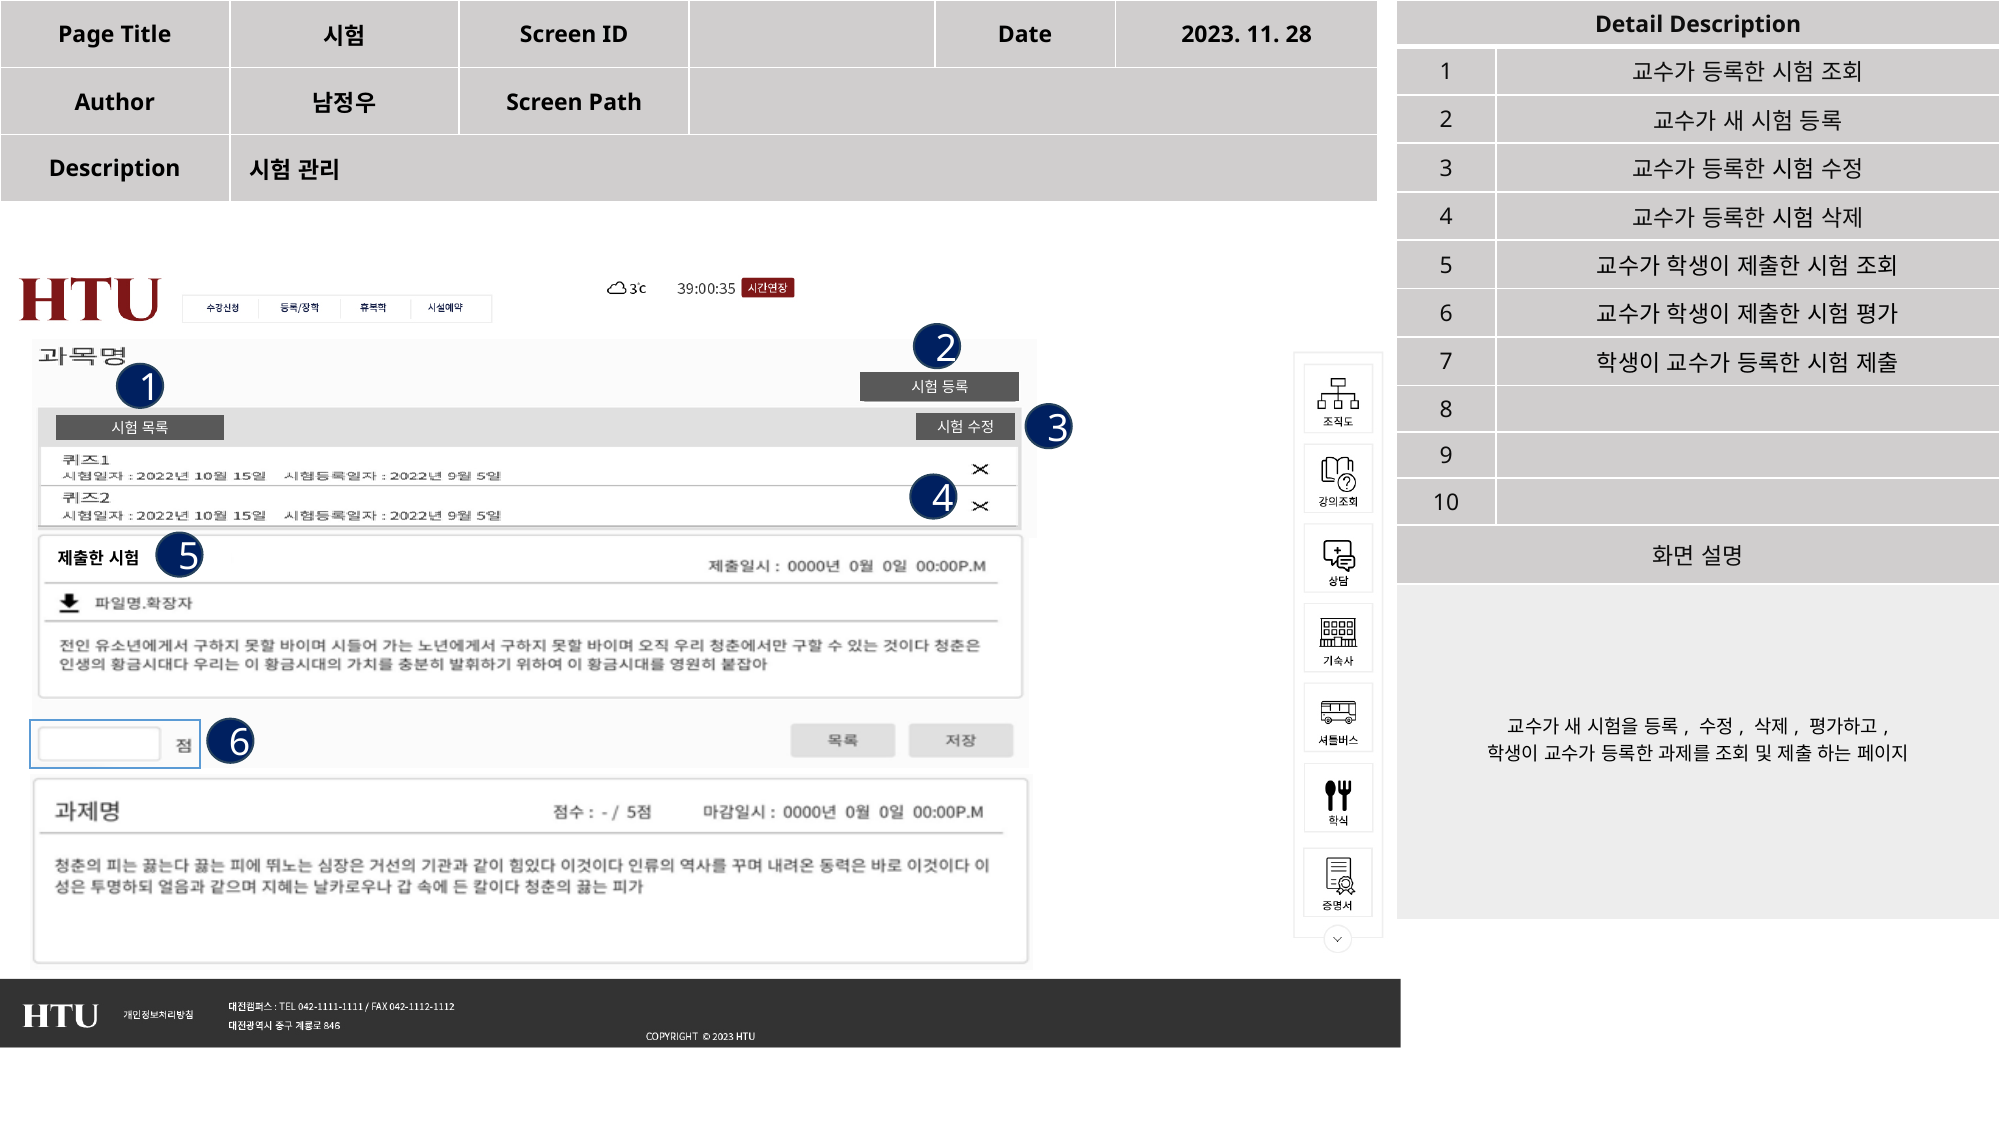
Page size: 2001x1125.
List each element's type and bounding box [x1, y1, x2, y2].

table_header [936, 1, 1115, 67]
table_cell [1401, 289, 1495, 336]
table_cell [1497, 241, 1999, 288]
table_cell [231, 68, 458, 134]
table_header [1116, 1, 1377, 67]
table_cell [1397, 193, 1495, 239]
table_cell [1497, 338, 1999, 385]
table_header [460, 1, 688, 67]
table_header [690, 1, 934, 67]
table_cell [1497, 386, 1999, 431]
table_cell [1397, 49, 1495, 94]
table_header [1397, 1, 1999, 44]
table_cell [460, 68, 688, 134]
table_cell [1497, 49, 1999, 94]
table_cell [1397, 241, 1495, 288]
table_cell [1401, 585, 1999, 919]
table_cell [1497, 289, 1999, 336]
table_cell [1397, 96, 1495, 142]
table_cell [231, 135, 1377, 201]
table_cell [1397, 144, 1495, 191]
table_cell [1497, 433, 1999, 477]
picture [0, 269, 1401, 1050]
table_cell [1497, 144, 1999, 191]
table_cell [1401, 338, 1495, 385]
table_cell [1401, 386, 1495, 431]
table_cell [1401, 479, 1495, 524]
table_cell [1497, 193, 1999, 239]
table_cell [1497, 96, 1999, 142]
table_header [231, 1, 458, 67]
table_cell [1497, 479, 1999, 524]
table_cell [1401, 433, 1495, 477]
table_header [1, 1, 229, 67]
table_cell [1, 68, 229, 134]
table_cell [1401, 526, 1999, 583]
table_cell [1, 135, 229, 201]
table_cell [690, 68, 1377, 134]
